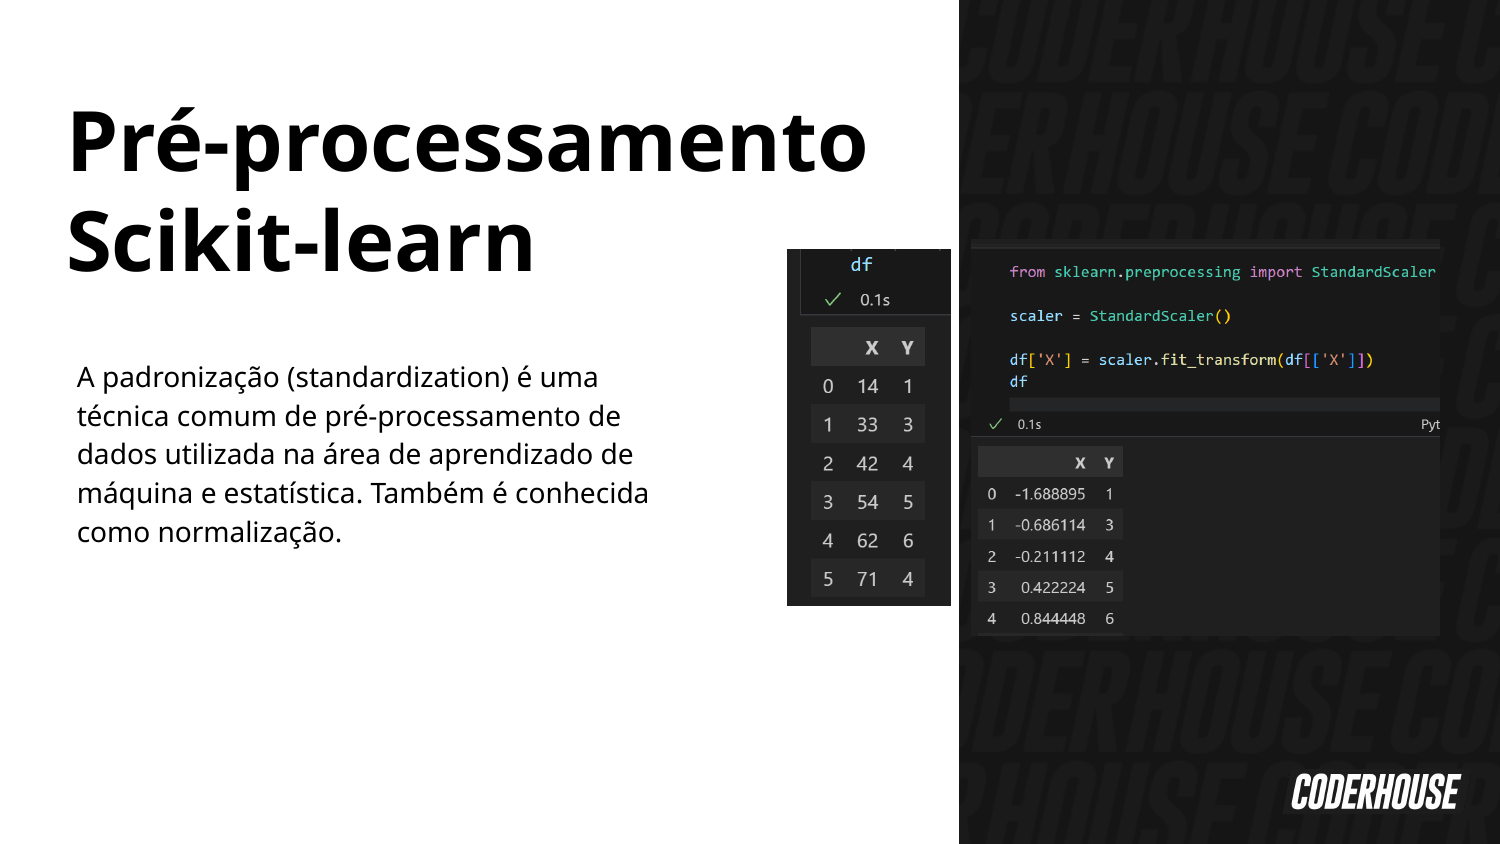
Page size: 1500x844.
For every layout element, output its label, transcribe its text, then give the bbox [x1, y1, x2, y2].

picture [958, 0, 1500, 844]
picture [787, 249, 951, 606]
list A padronização (standardization) é uma técnica comum de pré-processamento de dados utilizada na área de aprendizado de máquina e estatística. Também é conhecida como normalização. [61, 339, 687, 742]
title Pré-processamento Scikit-learn [51, 72, 913, 285]
